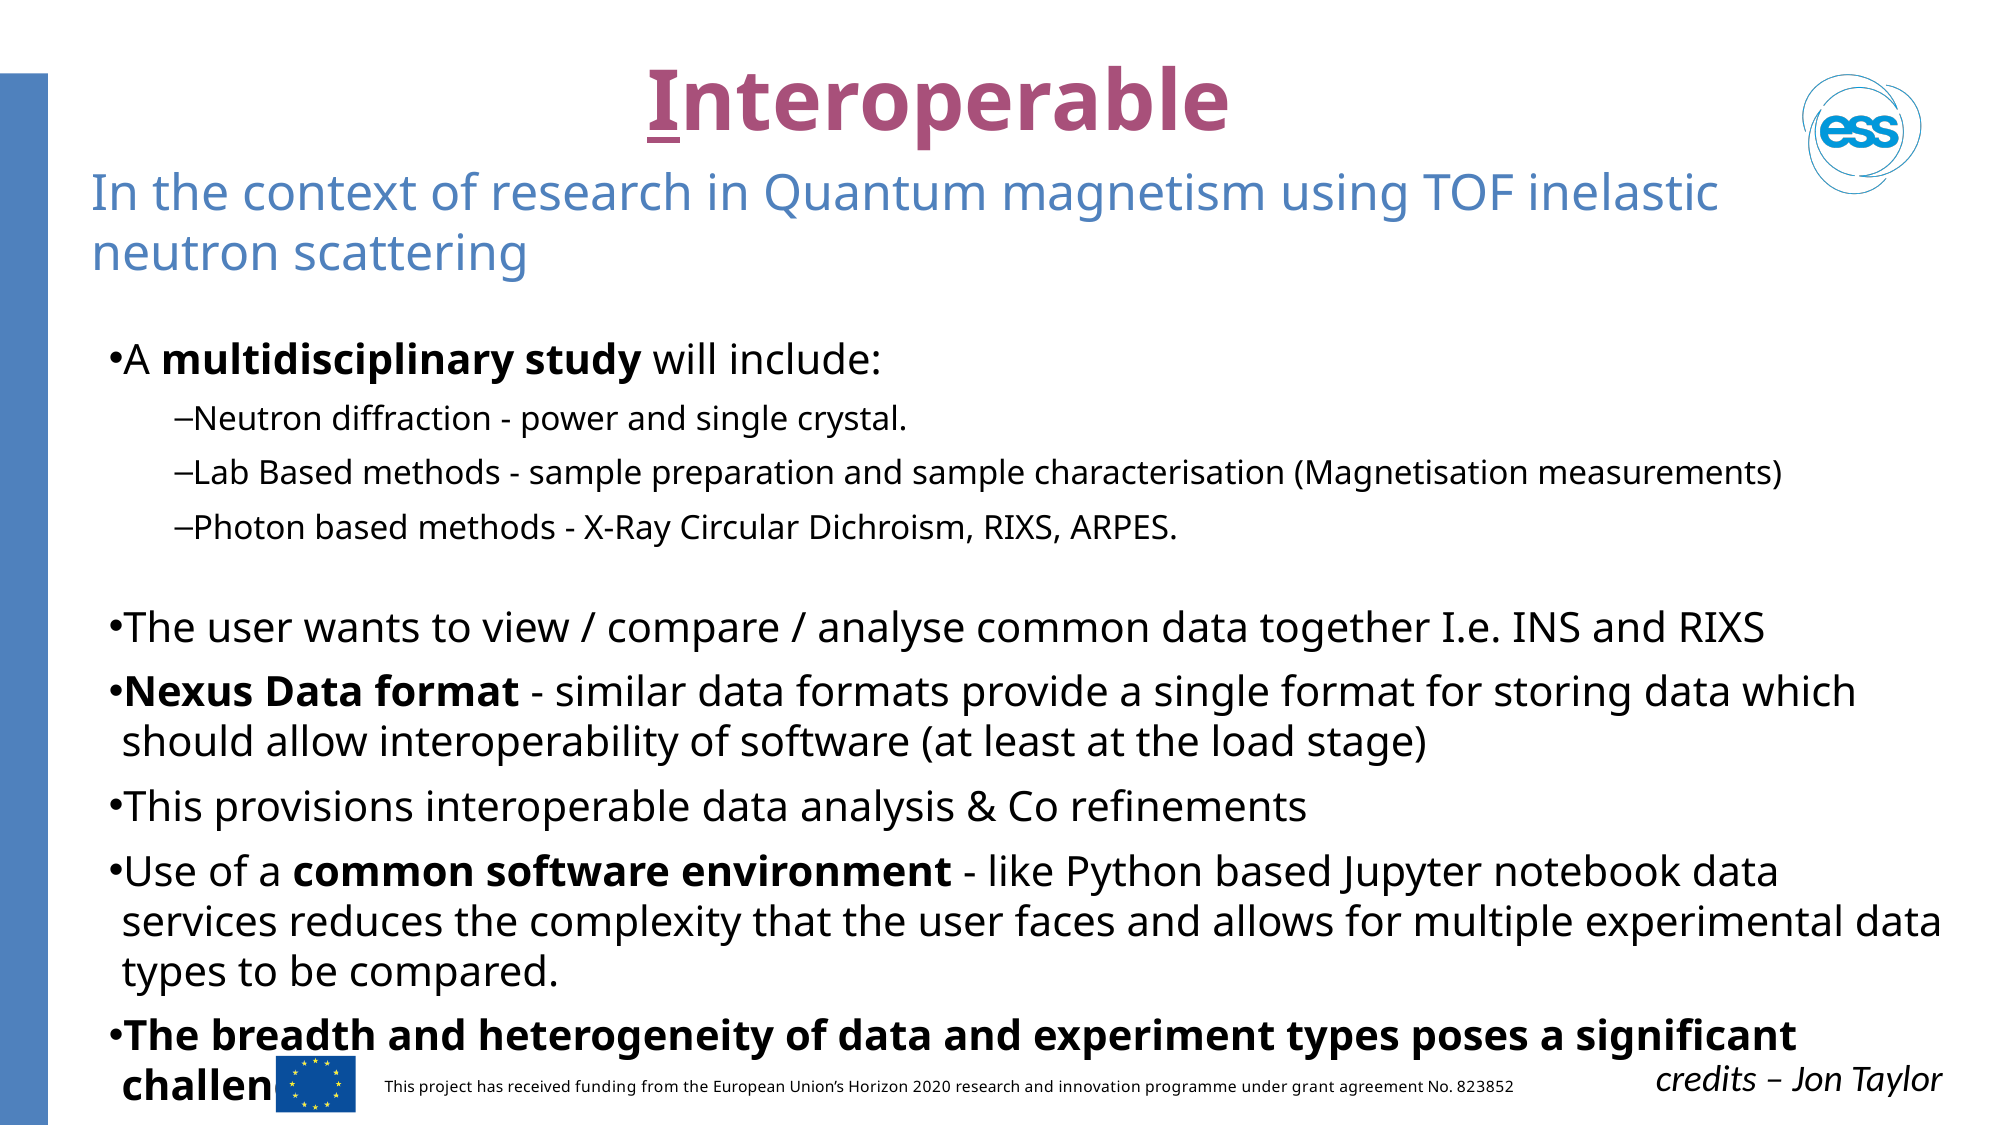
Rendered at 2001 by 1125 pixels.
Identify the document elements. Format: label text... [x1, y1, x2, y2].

text_box In the context of research in Quantum magnetism using TOF inelastic neutron scattering [83, 152, 1742, 288]
text_box credits – Jon Taylor [1641, 1046, 1959, 1107]
list A multidisciplinary study will include: Neutron diffraction - power and single crystal. Lab Based methods - sample preparation and sample characterisation (Magnetisation measurements) Photon based methods - X-Ray Circular Dichroism, RIXS, ARPES. The user wants to view / compare / analyse common data together I.e. INS and RIXS Nexus Data format - similar data formats provide a single format for storing data which should allow interoperability of software (at least at the load stage) This provisions interoperable data analysis & Co refinements Use of a common software environment - like Python based Jupyter notebook data services reduces the complexity that the user faces and allows for multiple experimental data types to be compared. The breadth and heterogeneity of data and experiment types poses a significant challenge. [94, 325, 1961, 1108]
title Interoperable [181, 43, 1717, 152]
picture [1792, 68, 1928, 200]
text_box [275, 1055, 1876, 1113]
